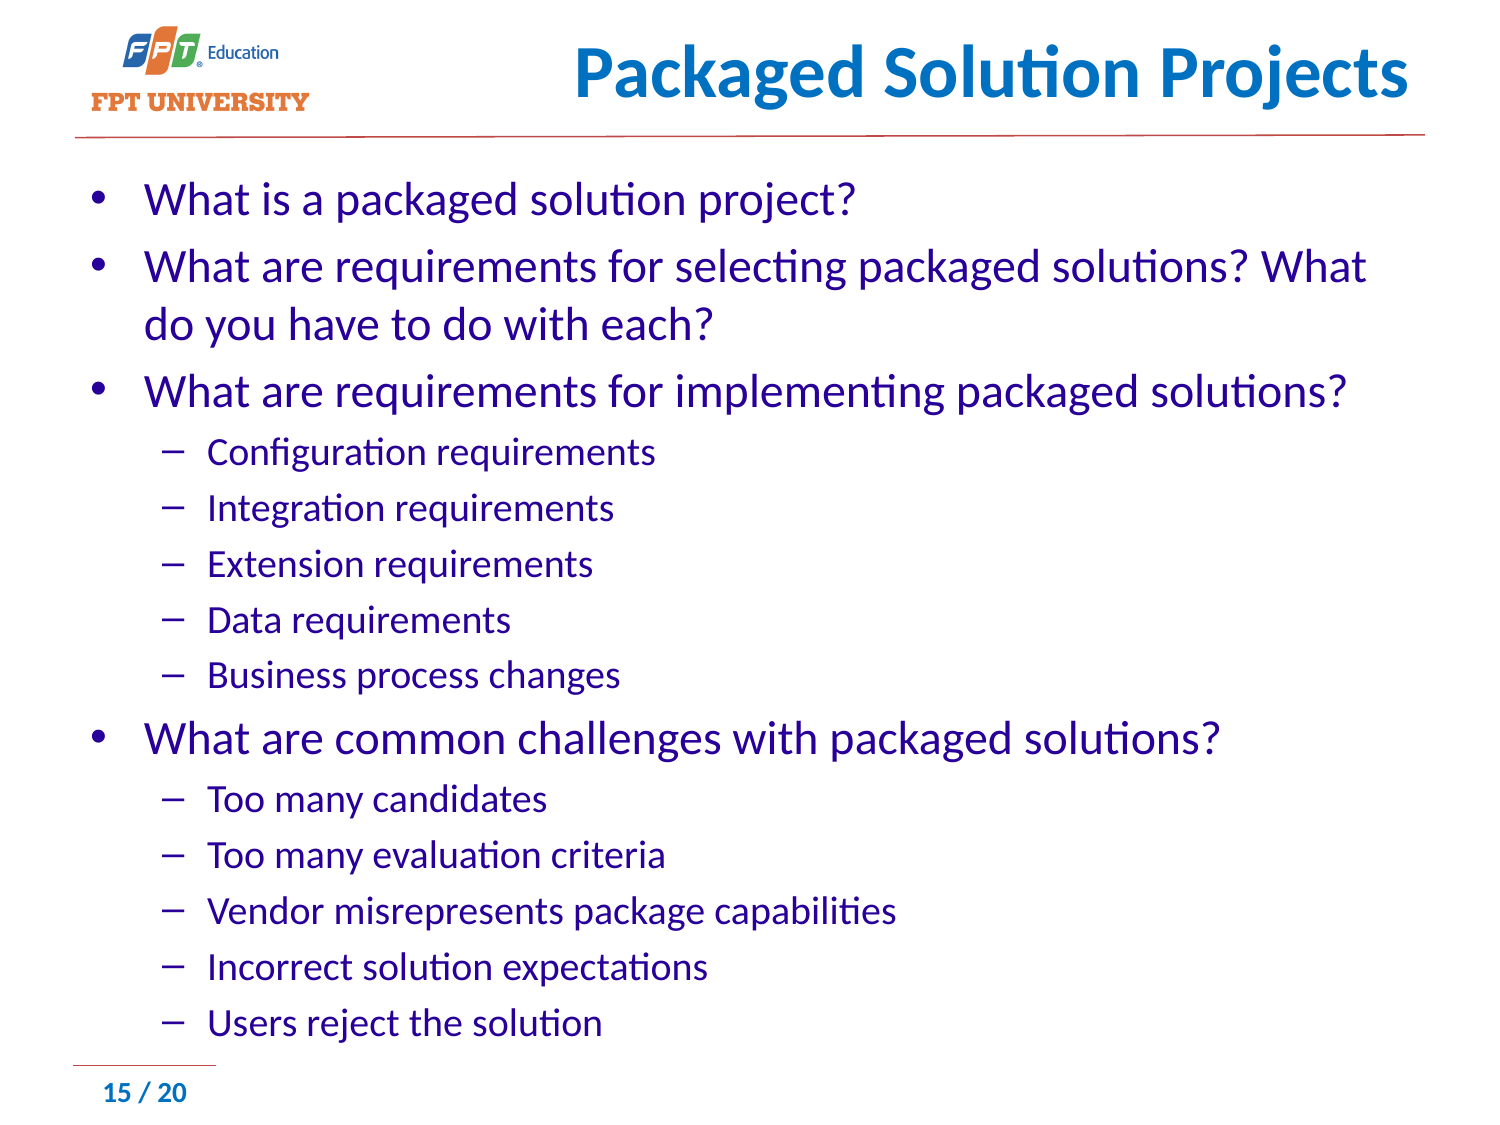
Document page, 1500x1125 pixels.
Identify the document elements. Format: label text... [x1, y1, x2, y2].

title Packaged Solution Projects [315, 0, 1425, 135]
picture [77, 2, 315, 133]
list What is a packaged solution project? What are requirements for selecting packaged solutions? What do you have to do with each? What are requirements for implementing packaged solutions? Configuration requirements Integration requirements Extension requirements Data requirements Business process changes What are common challenges with packaged solutions? Too many candidates Too many evaluation criteria Vendor misrepresents package capabilities Incorrect solution expectations Users reject the solution [75, 160, 1425, 1058]
